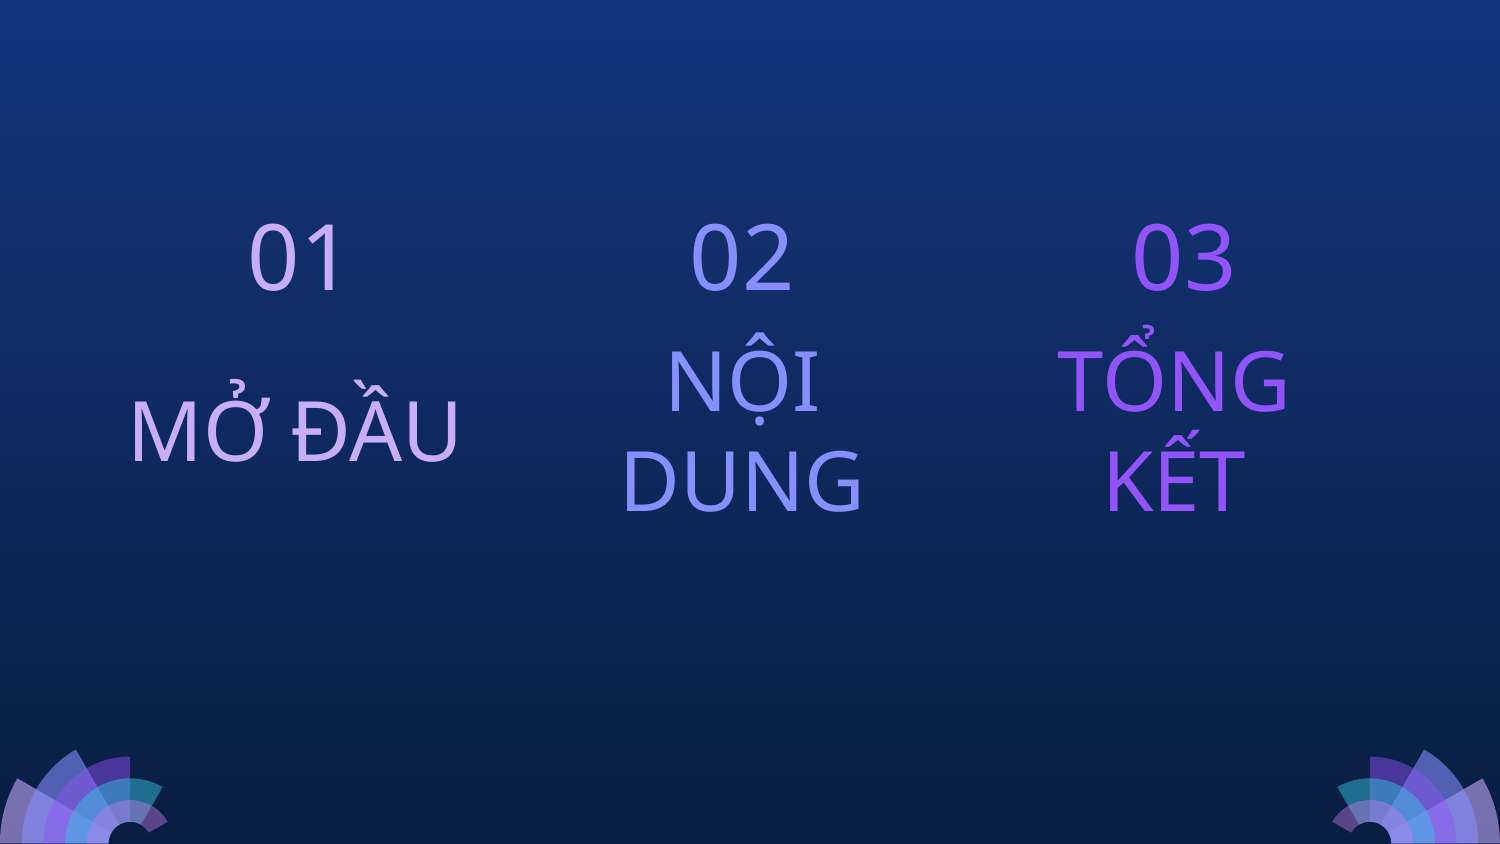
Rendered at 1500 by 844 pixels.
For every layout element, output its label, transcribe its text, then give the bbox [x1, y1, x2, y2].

title 01 [210, 212, 391, 296]
subtitle MỞ ĐẦU [105, 365, 486, 491]
title 02 [652, 212, 833, 296]
subtitle TỔNG KẾT [984, 365, 1365, 491]
subtitle NỘI DUNG [552, 365, 933, 491]
title 03 [1094, 212, 1275, 296]
